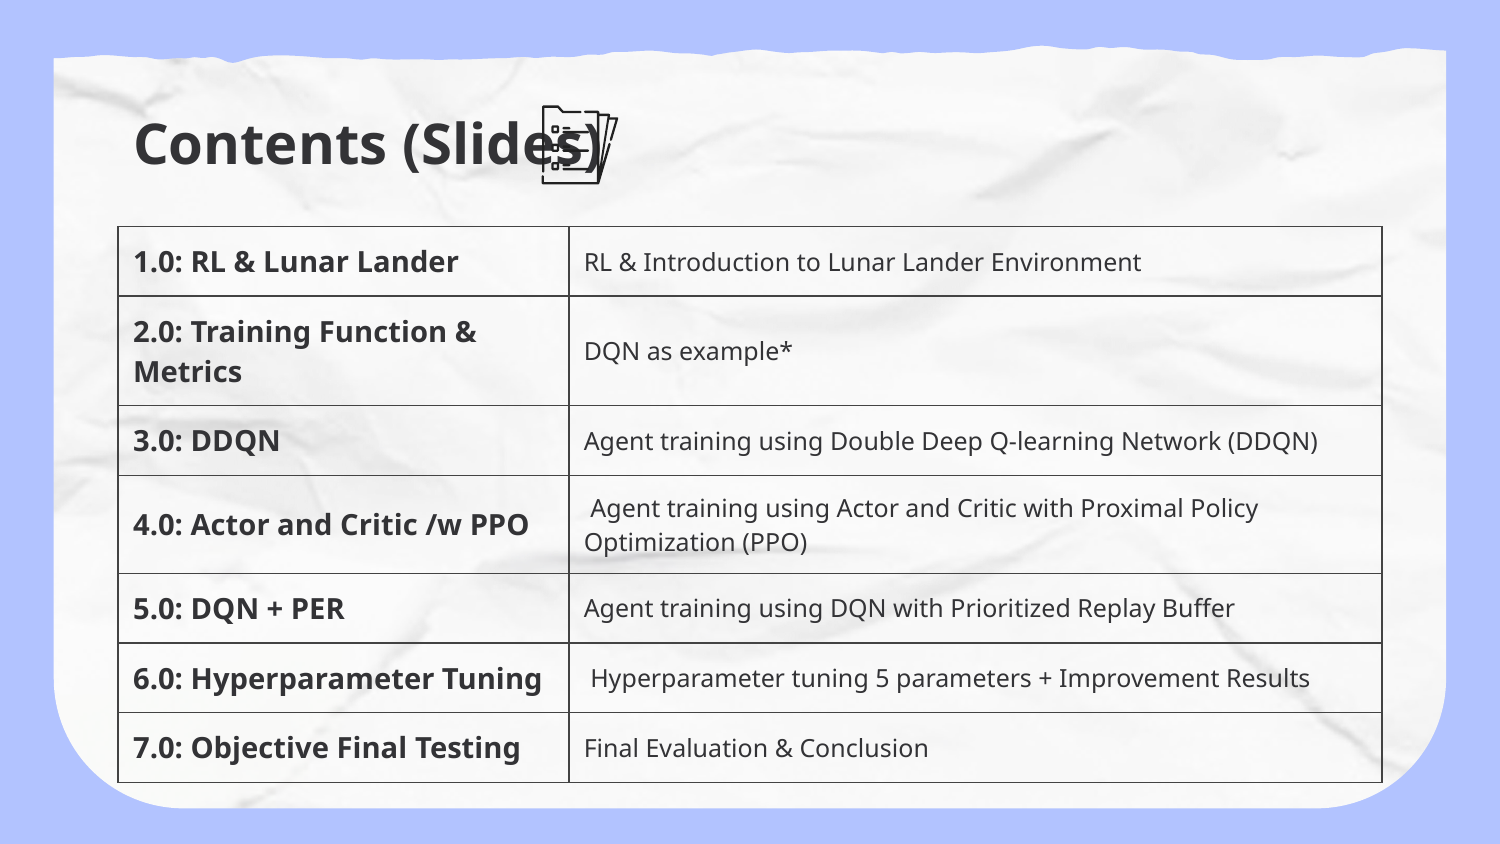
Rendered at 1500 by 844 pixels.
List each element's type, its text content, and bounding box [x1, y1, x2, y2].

table_cell 7.0: Objective Final Testing [119, 713, 568, 782]
table_cell 4.0: Actor and Critic /w PPO [119, 476, 568, 573]
picture [53, 46, 1447, 809]
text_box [541, 105, 619, 185]
table_cell Agent training using Actor and Critic with Proximal Policy Optimization (PPO) [570, 476, 1381, 573]
table_cell Hyperparameter tuning 5 parameters + Improvement Results [570, 644, 1381, 712]
table_cell 3.0: DDQN [119, 406, 568, 475]
table_header RL & Introduction to Lunar Lander Environment [570, 227, 1381, 295]
table_header 1.0: RL & Lunar Lander [119, 227, 568, 295]
table_cell 6.0: Hyperparameter Tuning [119, 644, 568, 712]
table_cell Final Evaluation & Conclusion [570, 713, 1381, 782]
table_cell 5.0: DQN + PER [119, 574, 568, 642]
table_cell Agent training using DQN with Prioritized Replay Buffer [570, 574, 1381, 642]
table_cell DQN as example* [570, 297, 1381, 405]
table_cell Agent training using Double Deep Q-learning Network (DDQN) [570, 406, 1381, 475]
title Contents (Slides) [118, 98, 1382, 192]
table_cell 2.0: Training Function & Metrics [119, 297, 568, 405]
